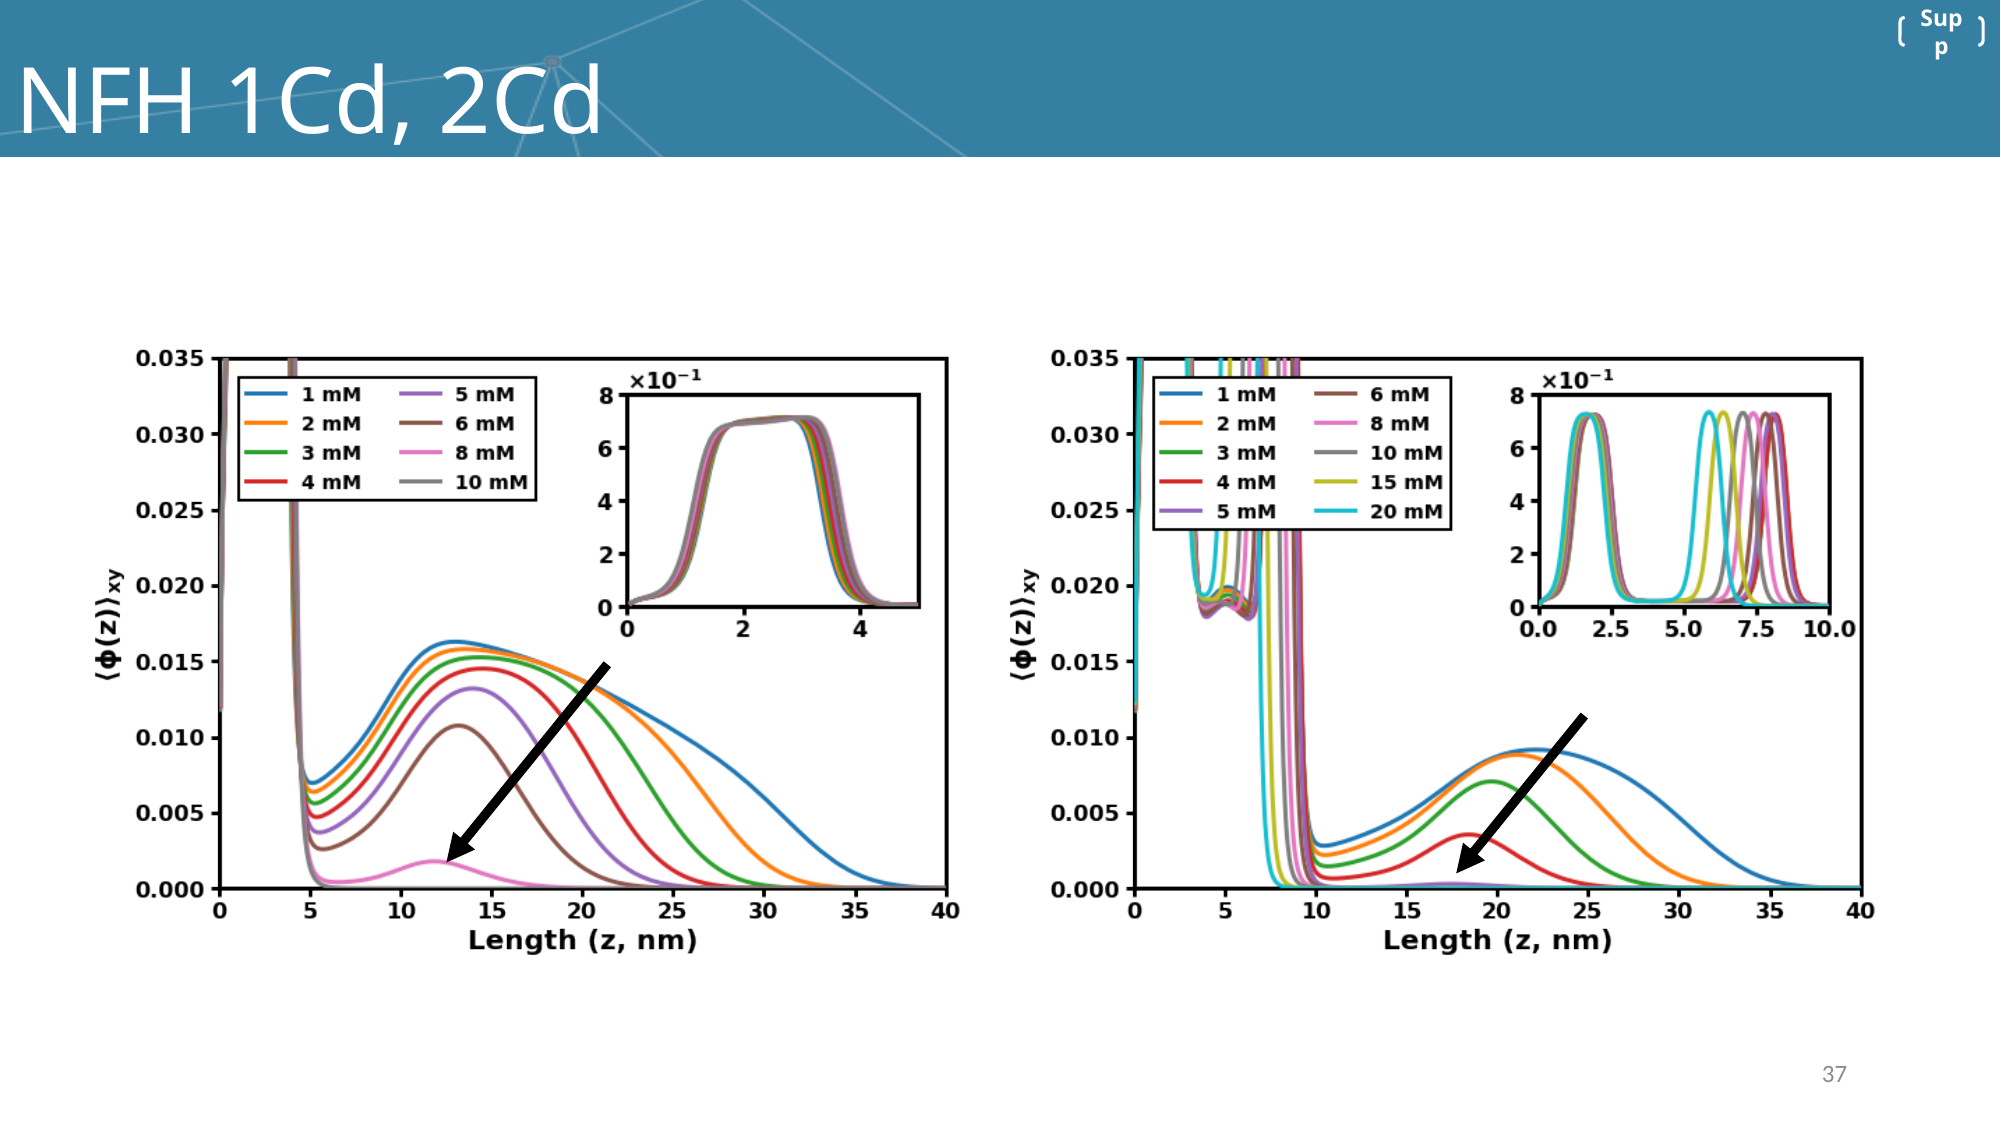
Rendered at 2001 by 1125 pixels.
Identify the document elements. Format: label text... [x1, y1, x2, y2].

slide_number 37 [1412, 1042, 1863, 1103]
picture [84, 340, 970, 966]
title NFH 1Cd, 2Cd [0, 22, 1725, 154]
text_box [446, 664, 608, 863]
picture [999, 340, 1886, 966]
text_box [1456, 715, 1585, 874]
